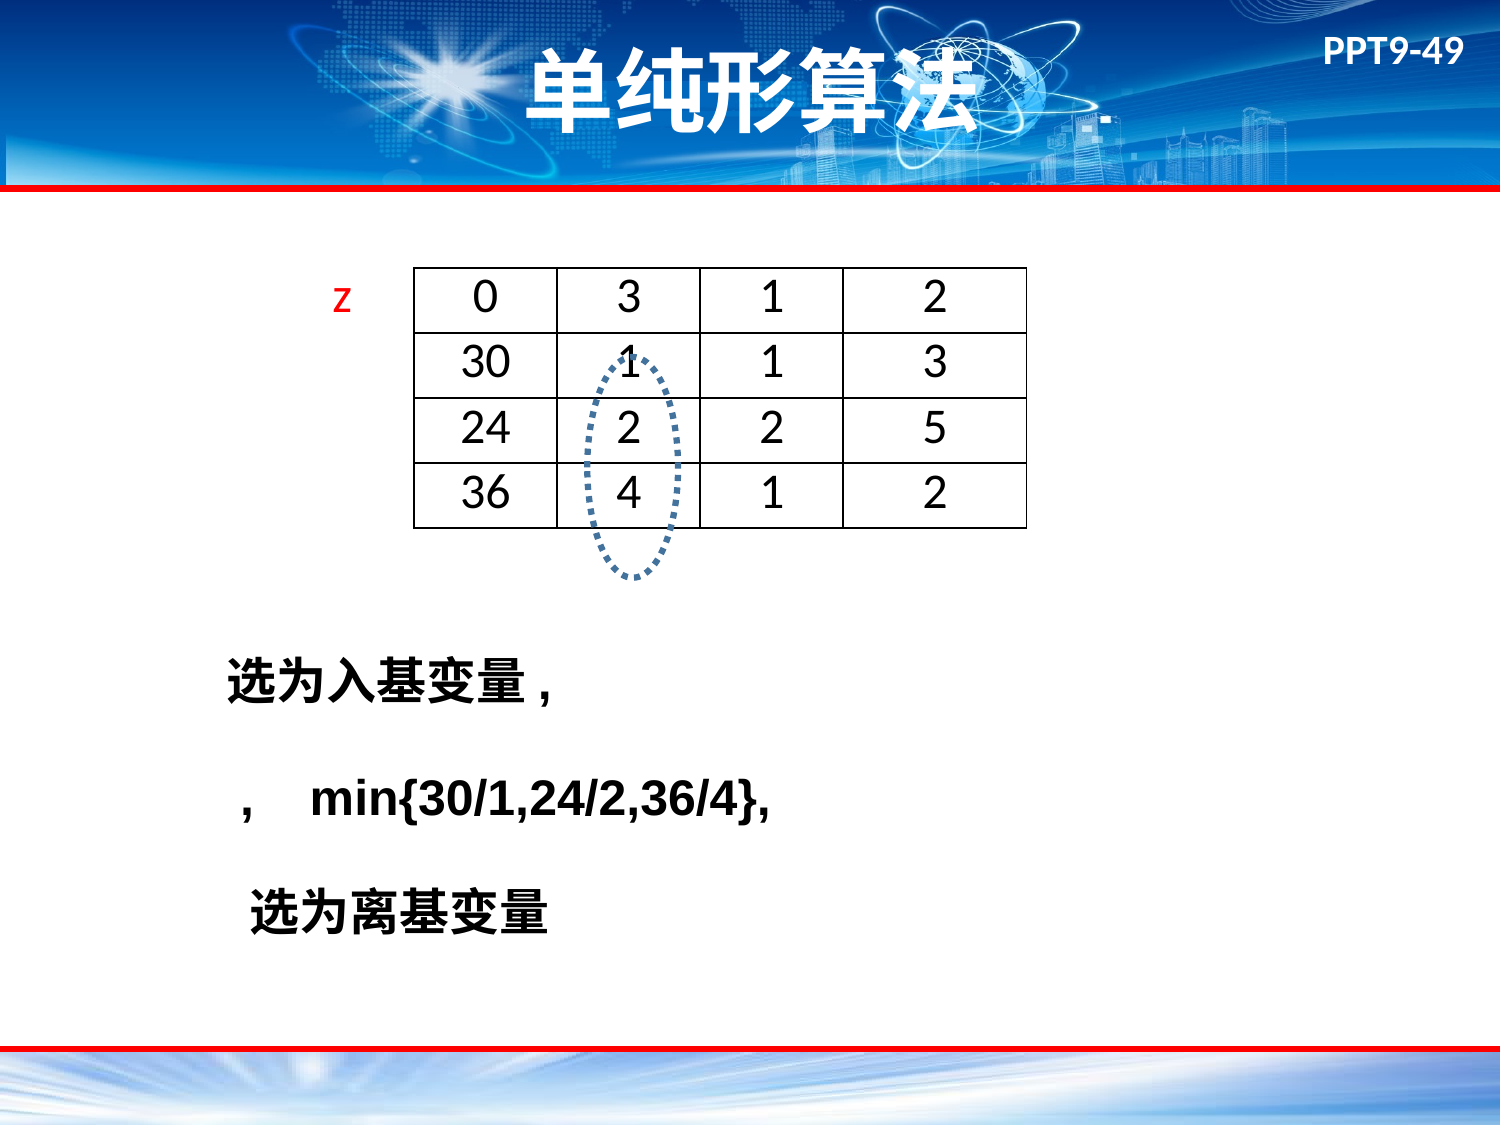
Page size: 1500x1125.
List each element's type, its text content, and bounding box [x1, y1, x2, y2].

picture [0, 1052, 1500, 1125]
text_box [586, 355, 680, 579]
title 单纯形算法 [3, 2, 1500, 189]
picture [0, 0, 1500, 185]
